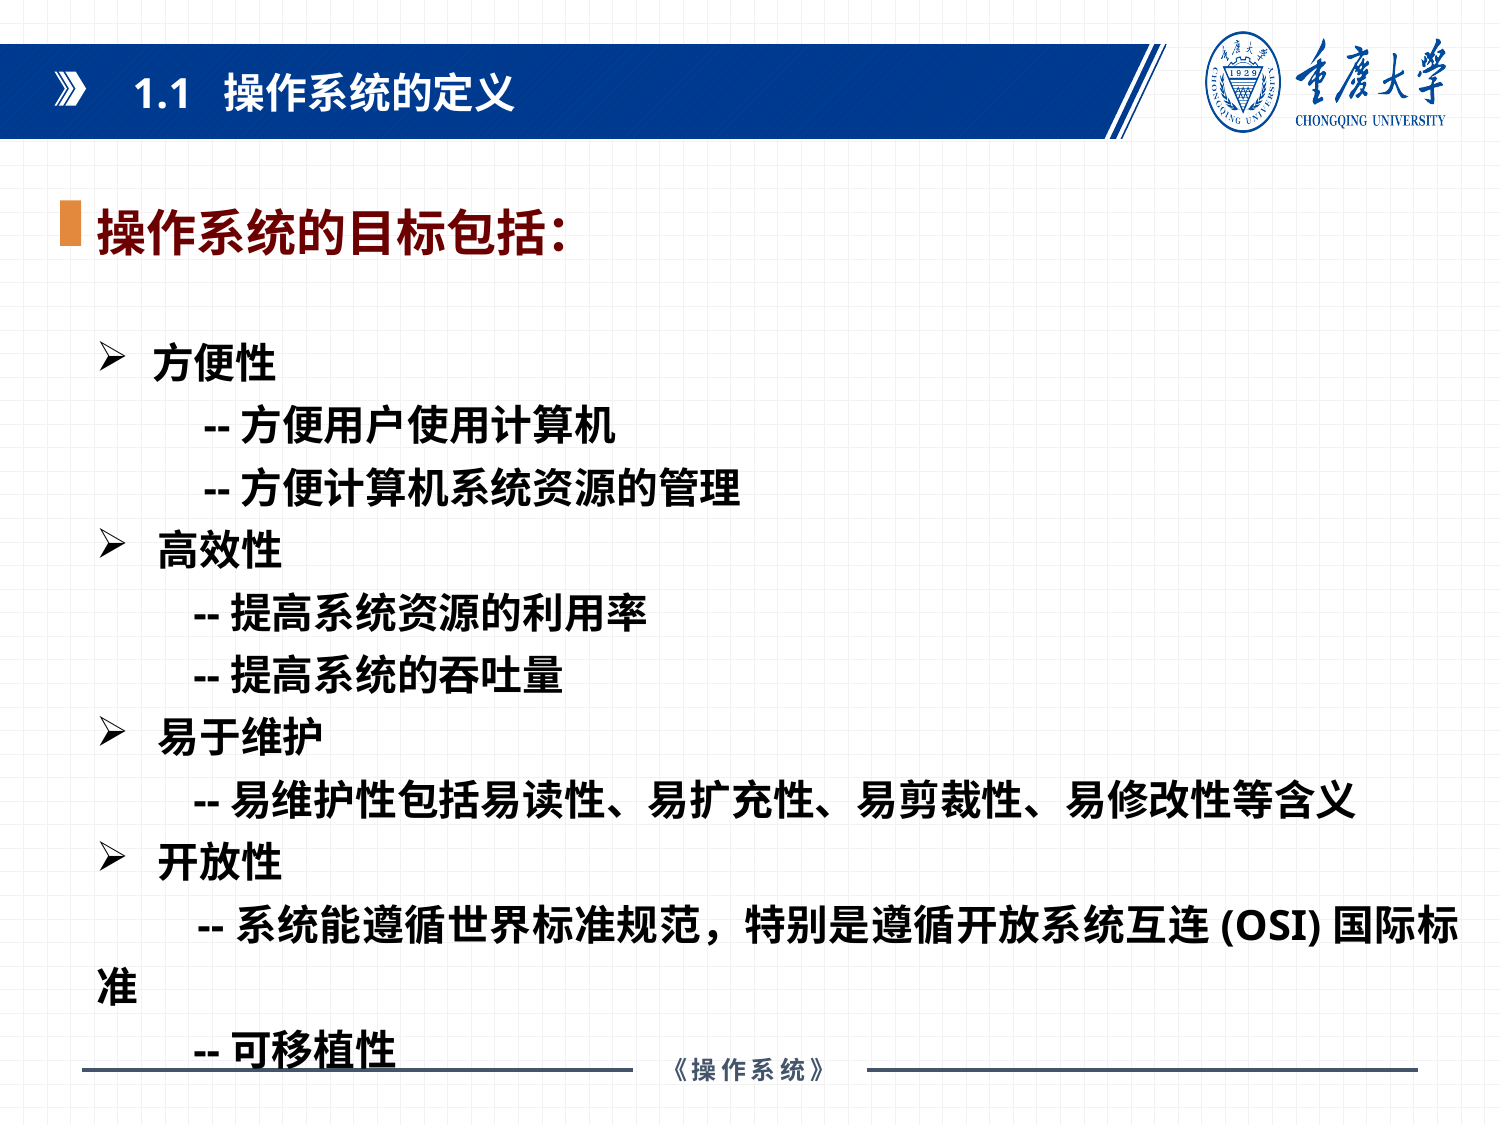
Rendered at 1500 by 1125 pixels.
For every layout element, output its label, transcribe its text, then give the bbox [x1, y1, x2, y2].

text_box 1.1 操作系统的定义 [117, 65, 1431, 143]
text_box 操作系统的目标包括： 方便性 --方便用户使用计算机 --方便计算机系统资源的管理 高效性 --提高系统资源的利用率 --提高系统的吞吐量 易于维护 --易维护性包括易读性、易扩充性、易剪裁性、易修改性等含义 开放性 --系统能遵循世界标准规范，特别是遵循开放系统互连(OSI)国际标准 --可移植性 [81, 179, 1474, 1082]
text_box [59, 199, 82, 247]
picture [1205, 31, 1446, 133]
